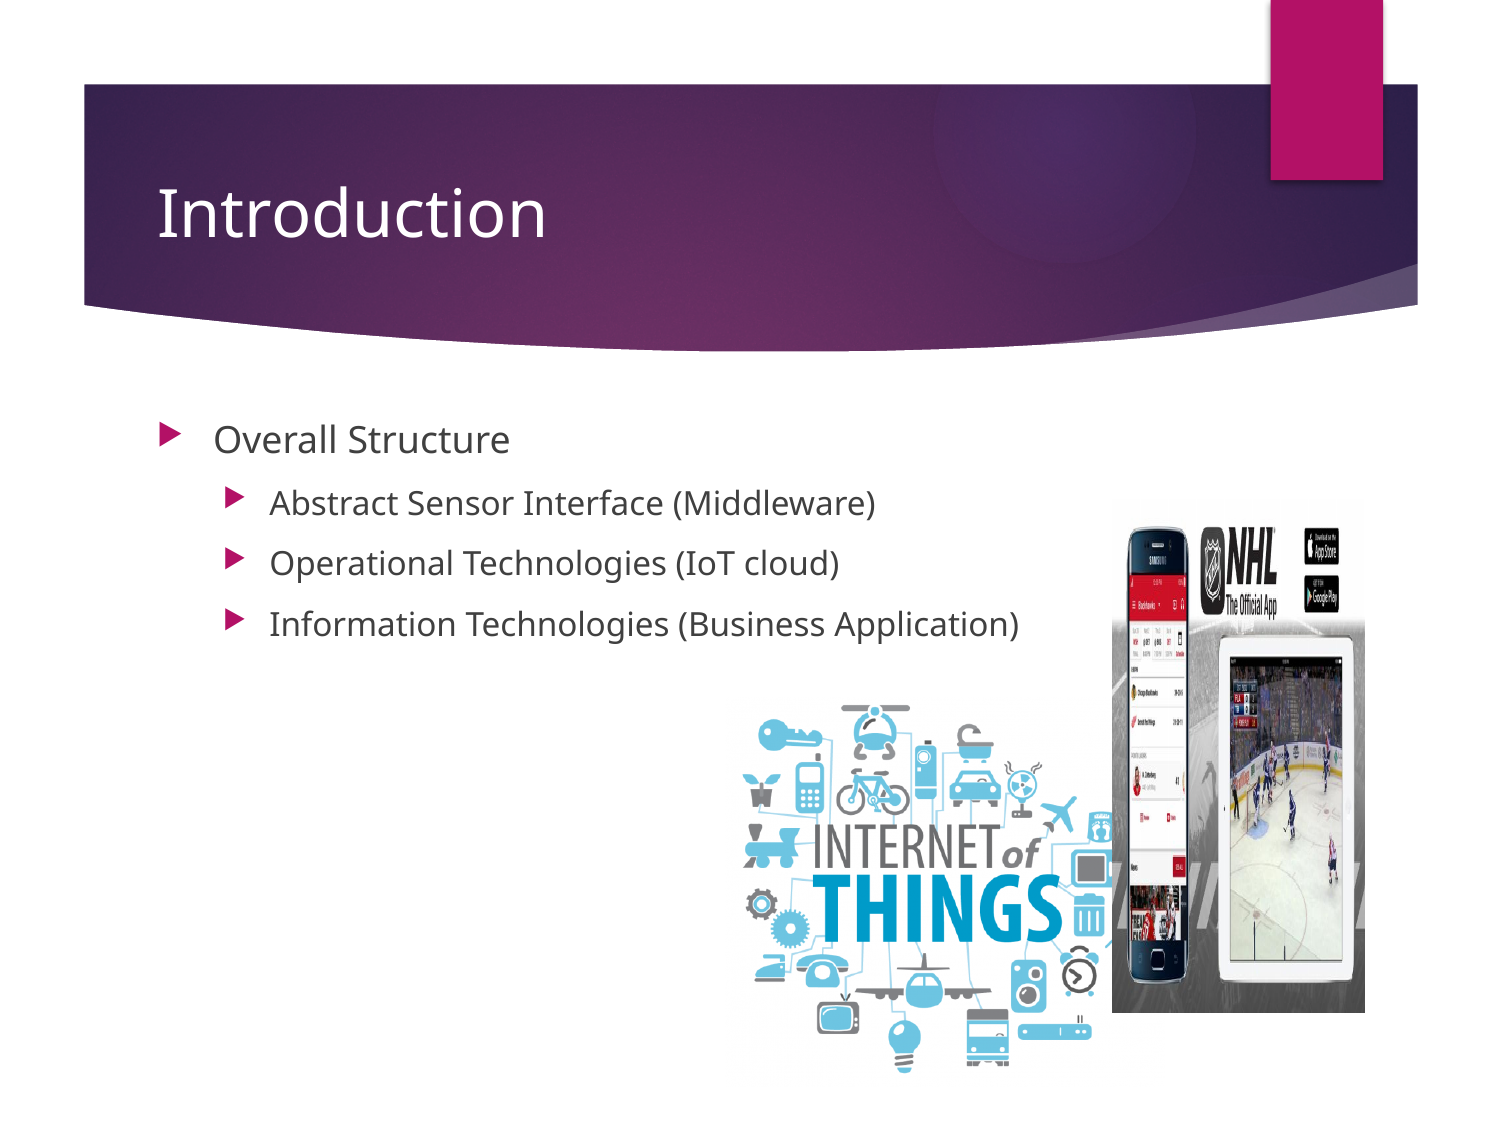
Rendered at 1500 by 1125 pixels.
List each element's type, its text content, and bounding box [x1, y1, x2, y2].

title Introduction [142, 152, 1183, 269]
picture [724, 499, 1365, 1087]
list Overall Structure Abstract Sensor Interface (Middleware) Operational Technologies (IoT cloud) Information Technologies (Business Application) [141, 408, 1183, 988]
